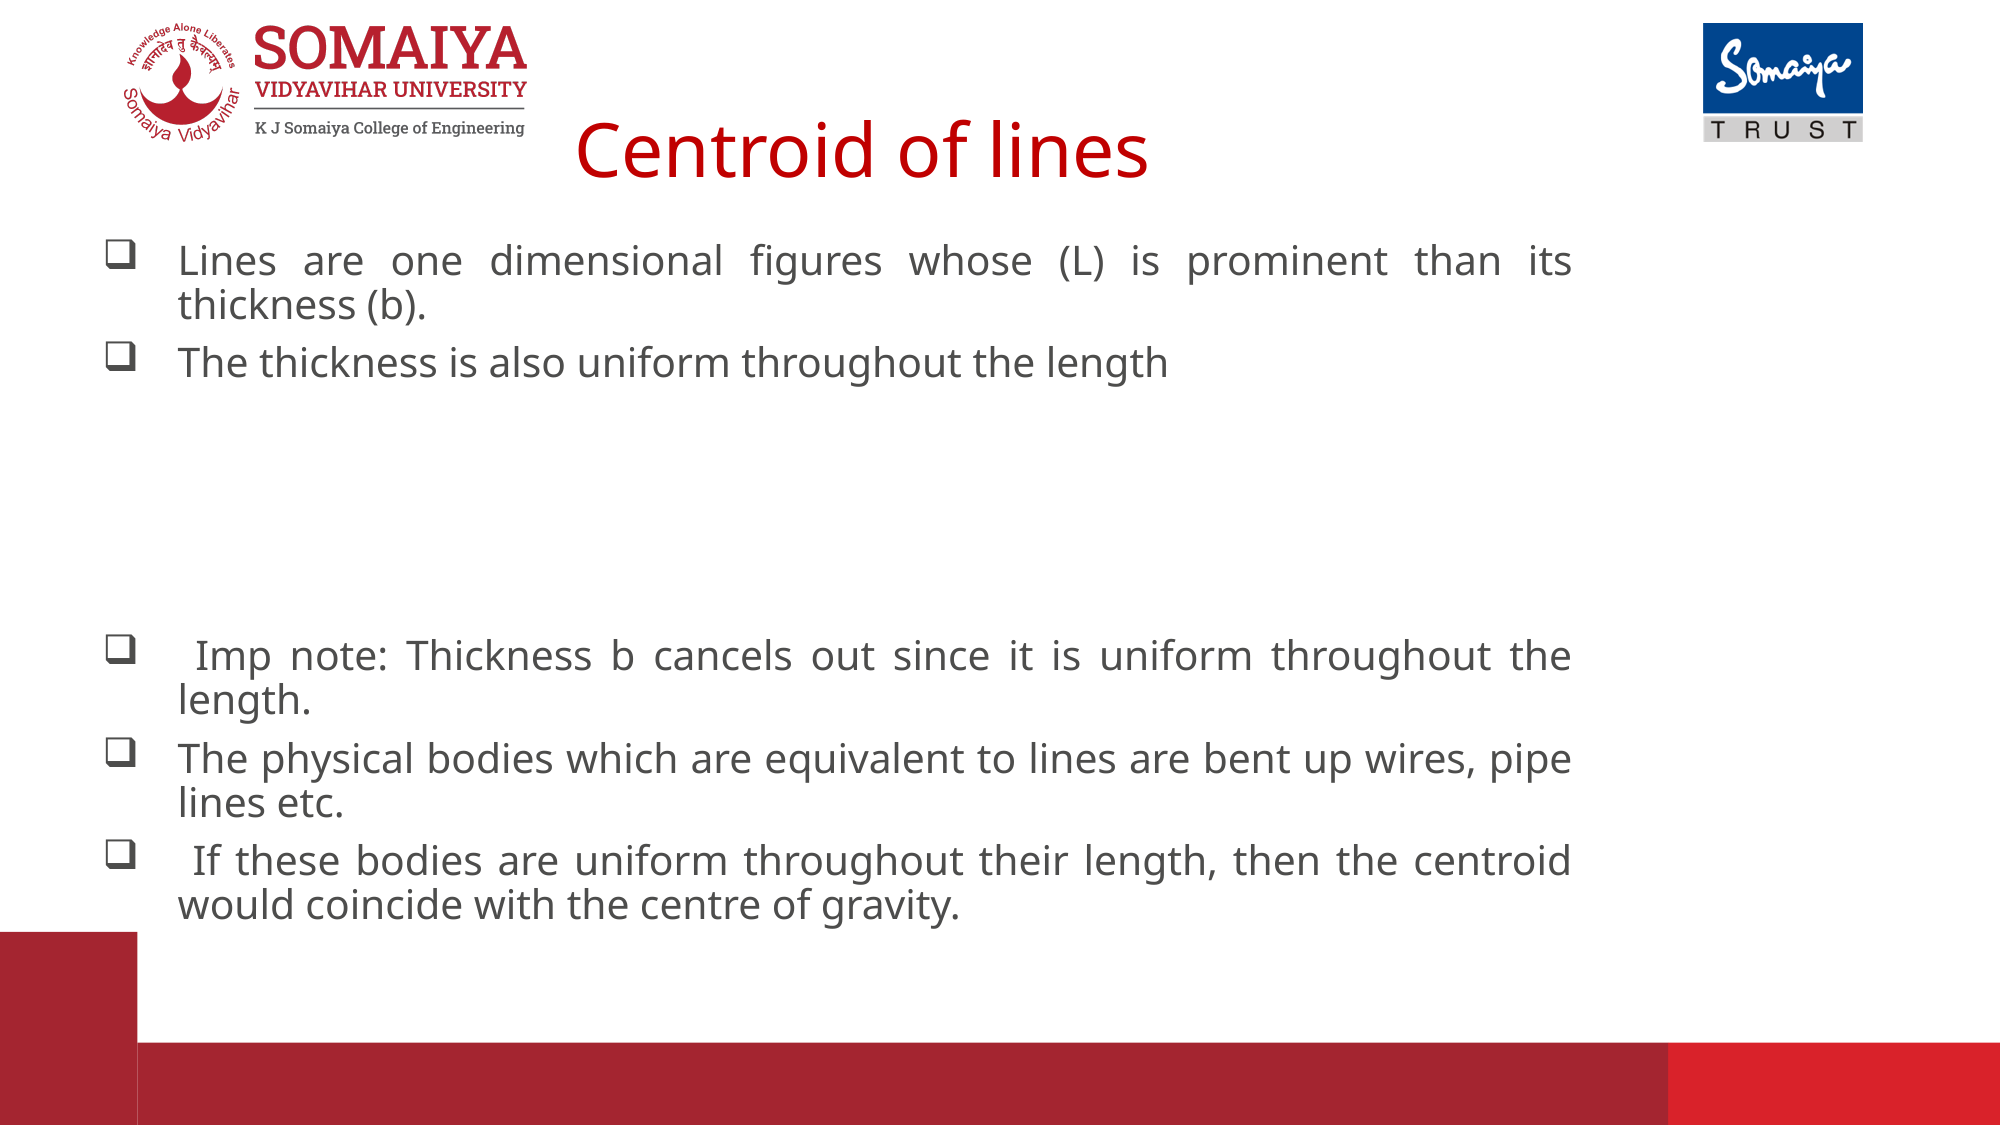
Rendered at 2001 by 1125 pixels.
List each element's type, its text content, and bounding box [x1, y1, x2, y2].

picture [1703, 23, 1863, 142]
title Centroid of lines [0, 44, 1725, 263]
picture [124, 23, 527, 44]
